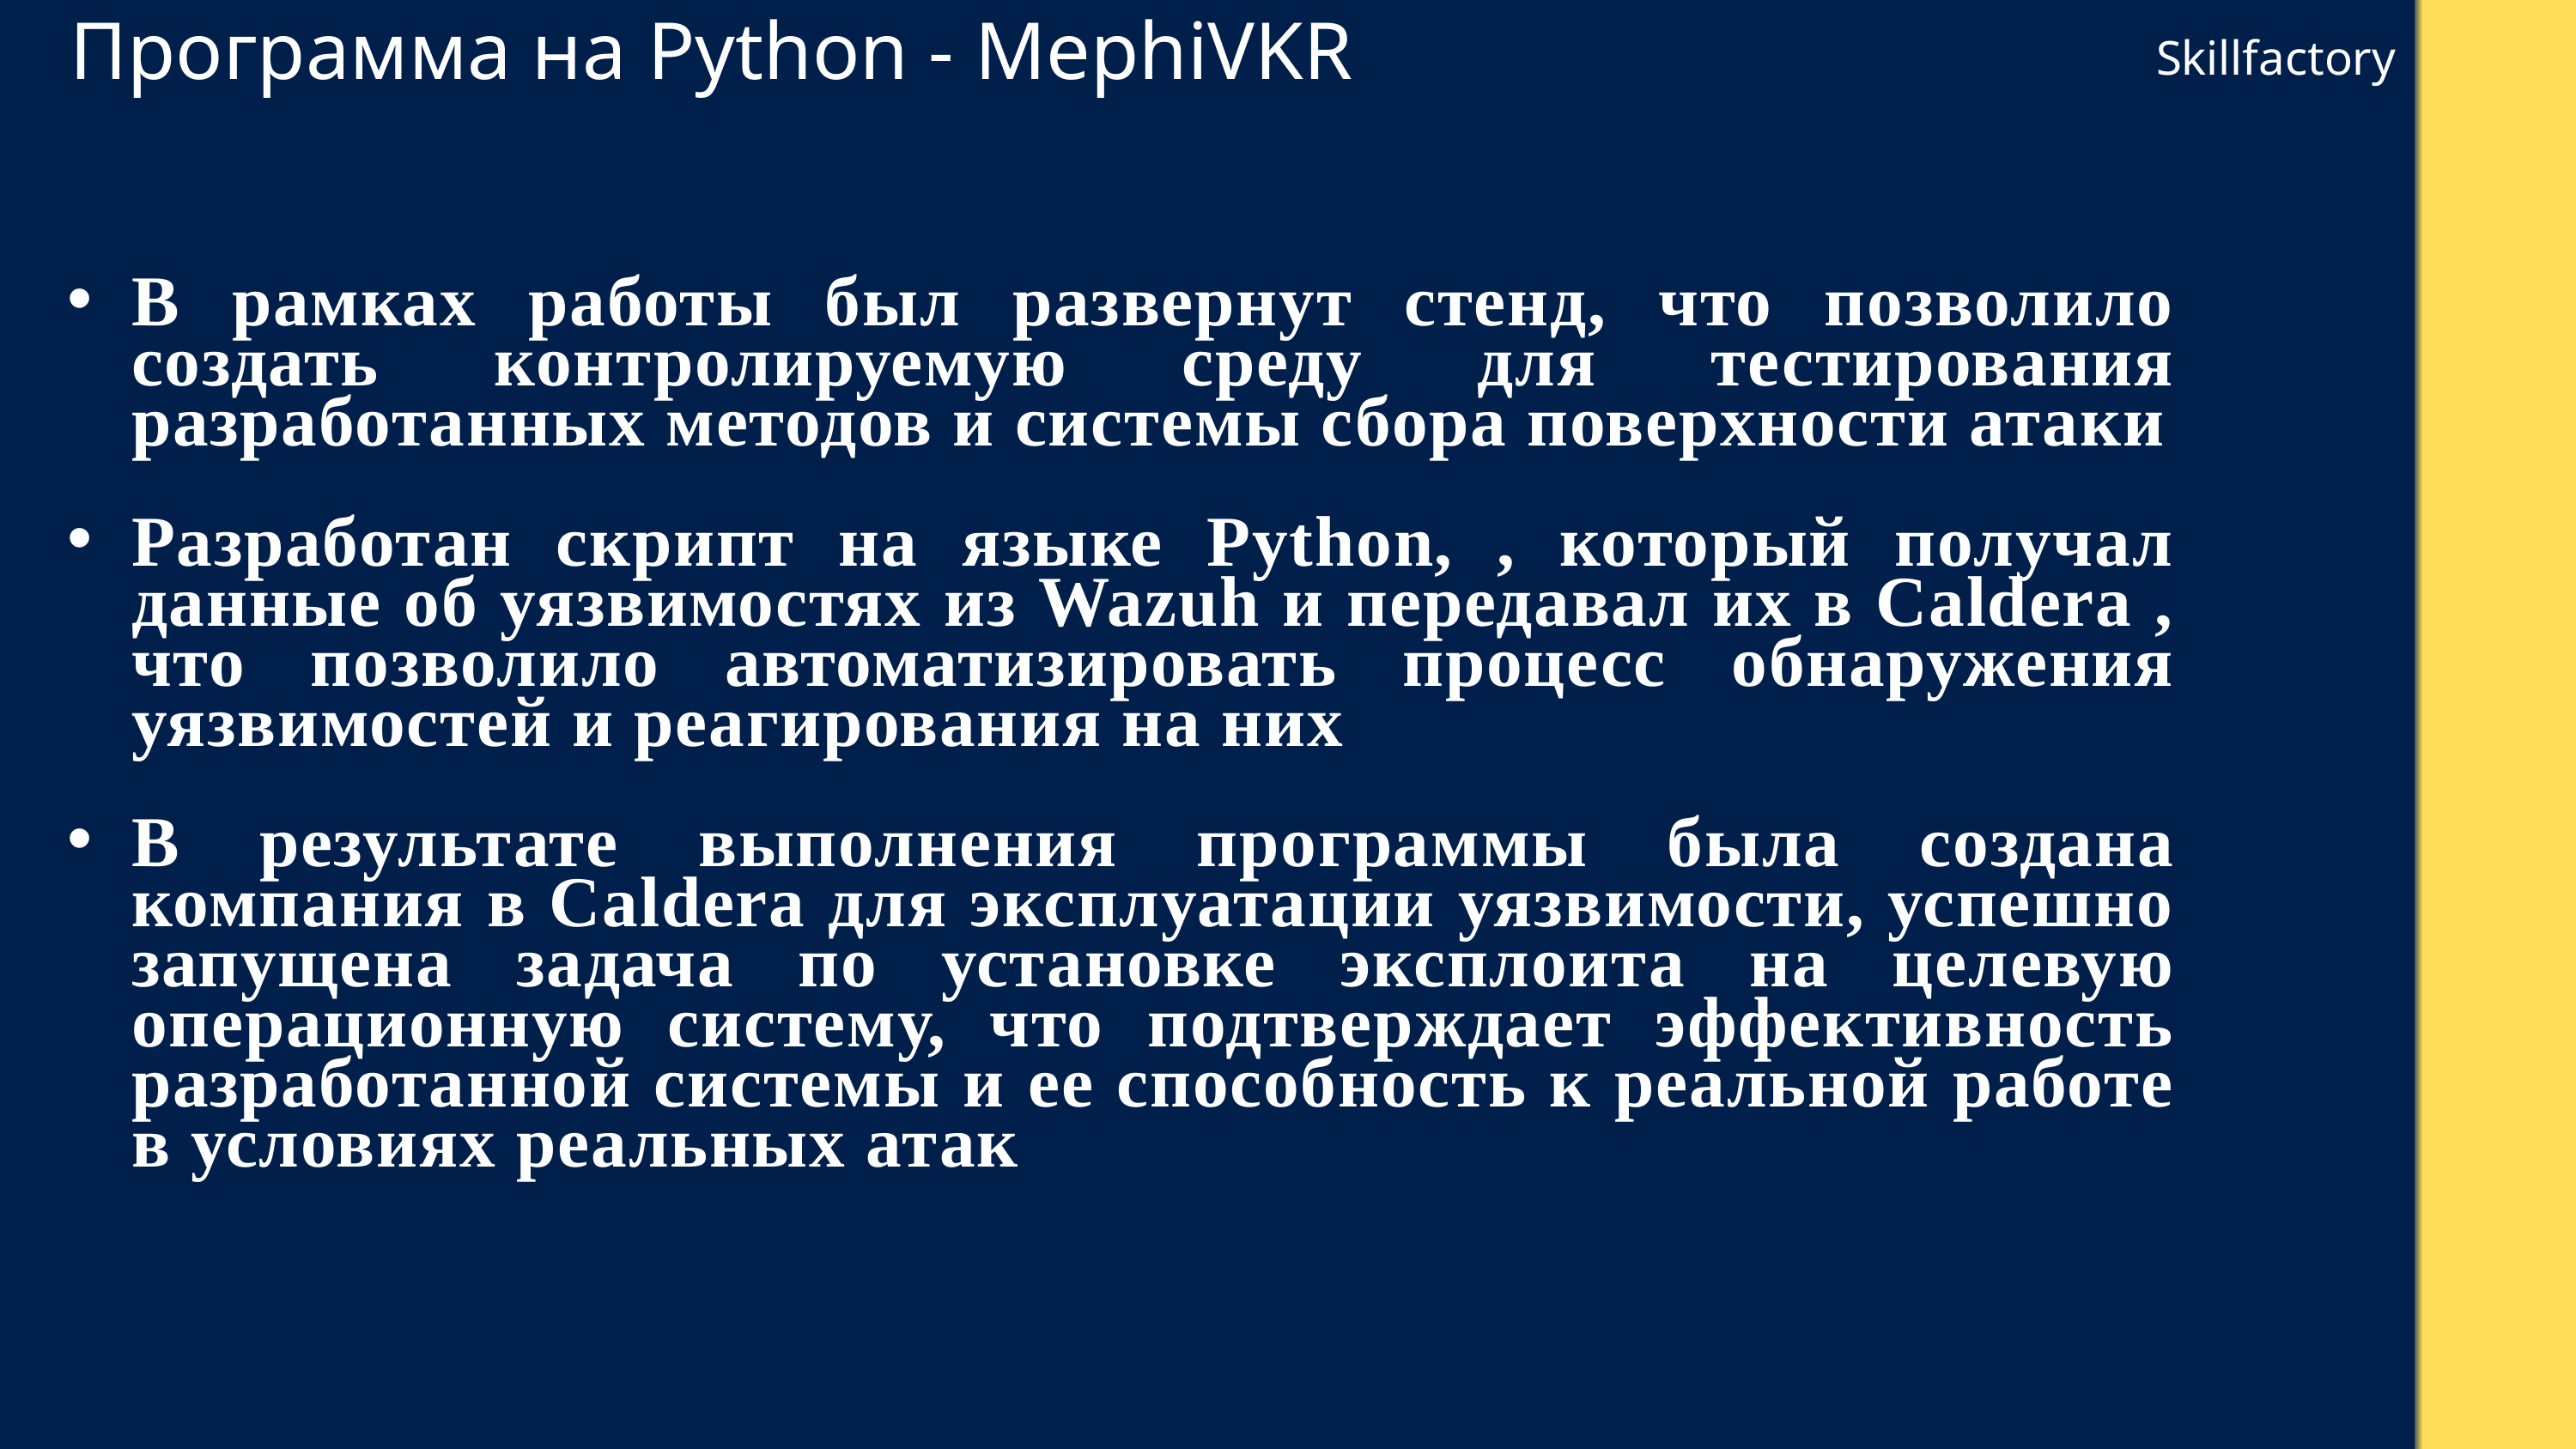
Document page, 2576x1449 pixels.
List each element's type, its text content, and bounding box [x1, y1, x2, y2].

text_box Skillfactory [2136, 19, 2416, 85]
text_box Программа на Python - MephiVKR [54, 29, 1524, 96]
picture [2148, 0, 2576, 1449]
text_box В рамках работы был развернут стенд, что позволило создать контролируемую среду для тестирования разработанных методов и системы сбора поверхности атаки Разработан скрипт на языке Python, , который получал данные об уязвимостях из Wazuh и передавал их в Caldera , что позволило автоматизировать процесс обнаружения уязвимостей и реагирования на них В результате выполнения программы была создана компания в Caldera для эксплуатации уязвимости, успешно запущена задача по установке эксплоита на целевую операционную систему, что подтверждает эффективность разработанной системы и ее способность к реальной работе в условиях реальных атак [54, 273, 2143, 1188]
